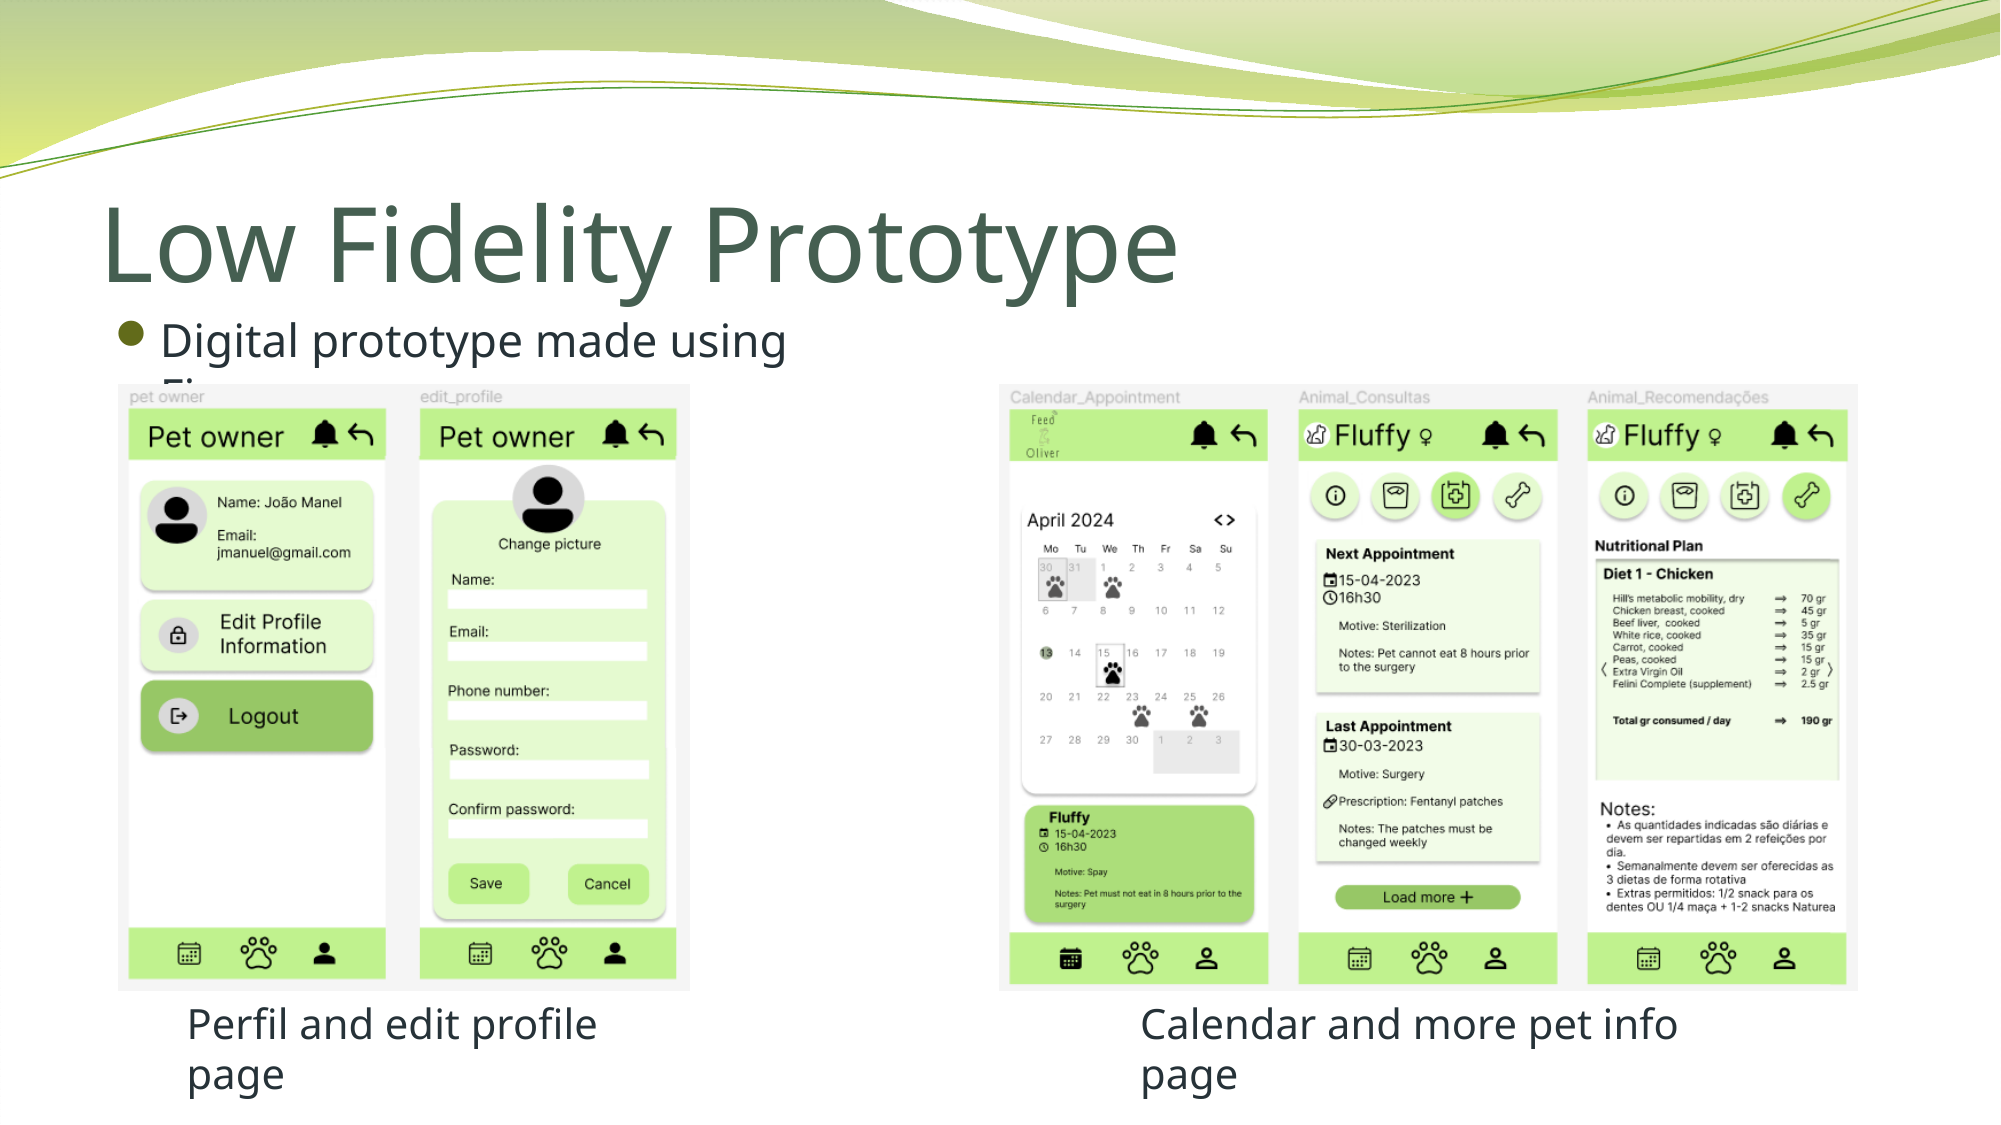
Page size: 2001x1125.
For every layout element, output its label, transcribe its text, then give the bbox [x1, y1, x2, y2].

text_box Calendar and more pet info page [1124, 991, 1735, 1067]
list Digital prototype made using Figma [99, 304, 908, 384]
text_box Perfil and edit profile page [171, 990, 706, 1067]
picture [999, 384, 1858, 991]
title Low Fidelity Prototype [99, 115, 1900, 303]
picture [118, 384, 690, 991]
